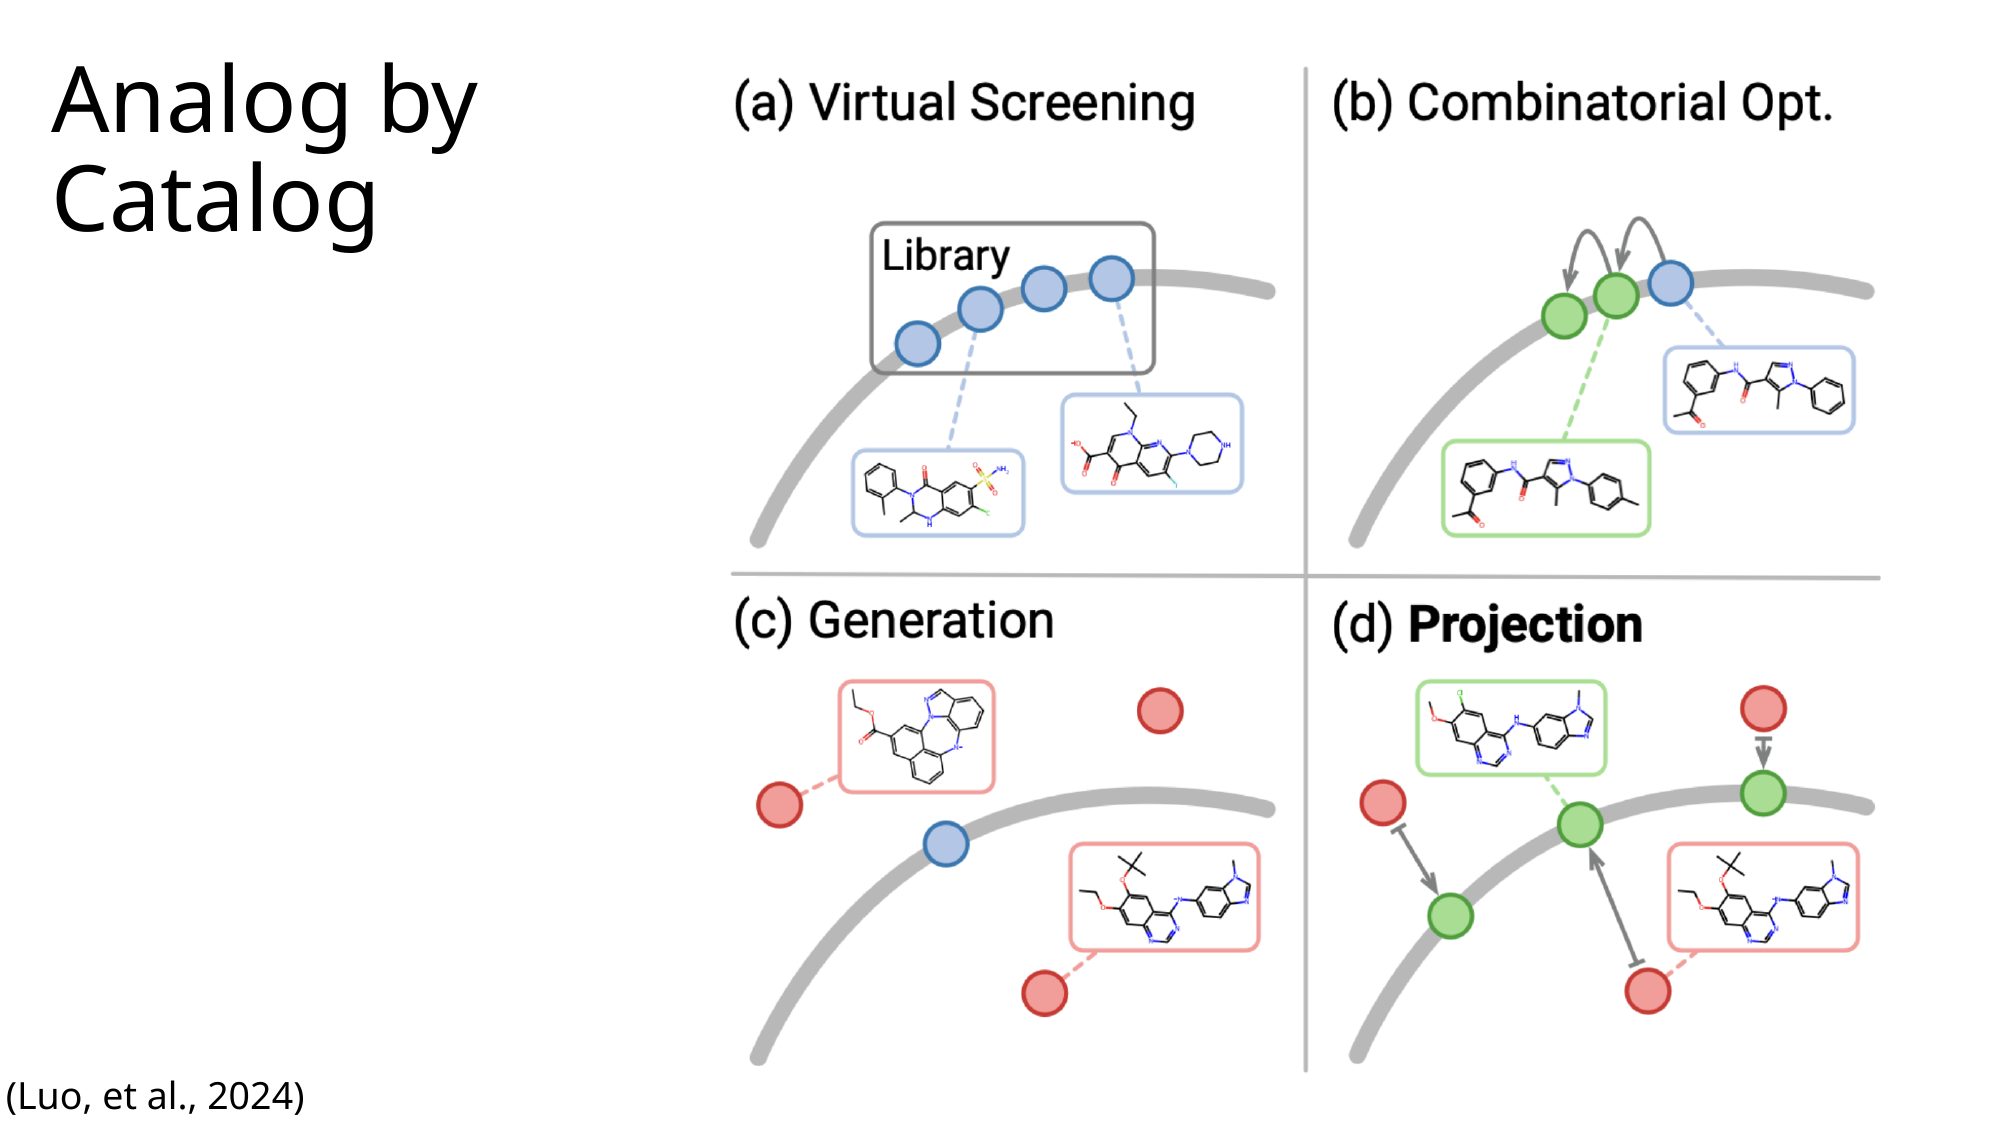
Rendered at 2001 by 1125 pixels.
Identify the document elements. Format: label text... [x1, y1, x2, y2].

picture [688, 43, 1965, 1125]
text_box (Luo, et al., 2024) [0, 1064, 320, 1125]
title Analog by Catalog [36, 43, 688, 262]
